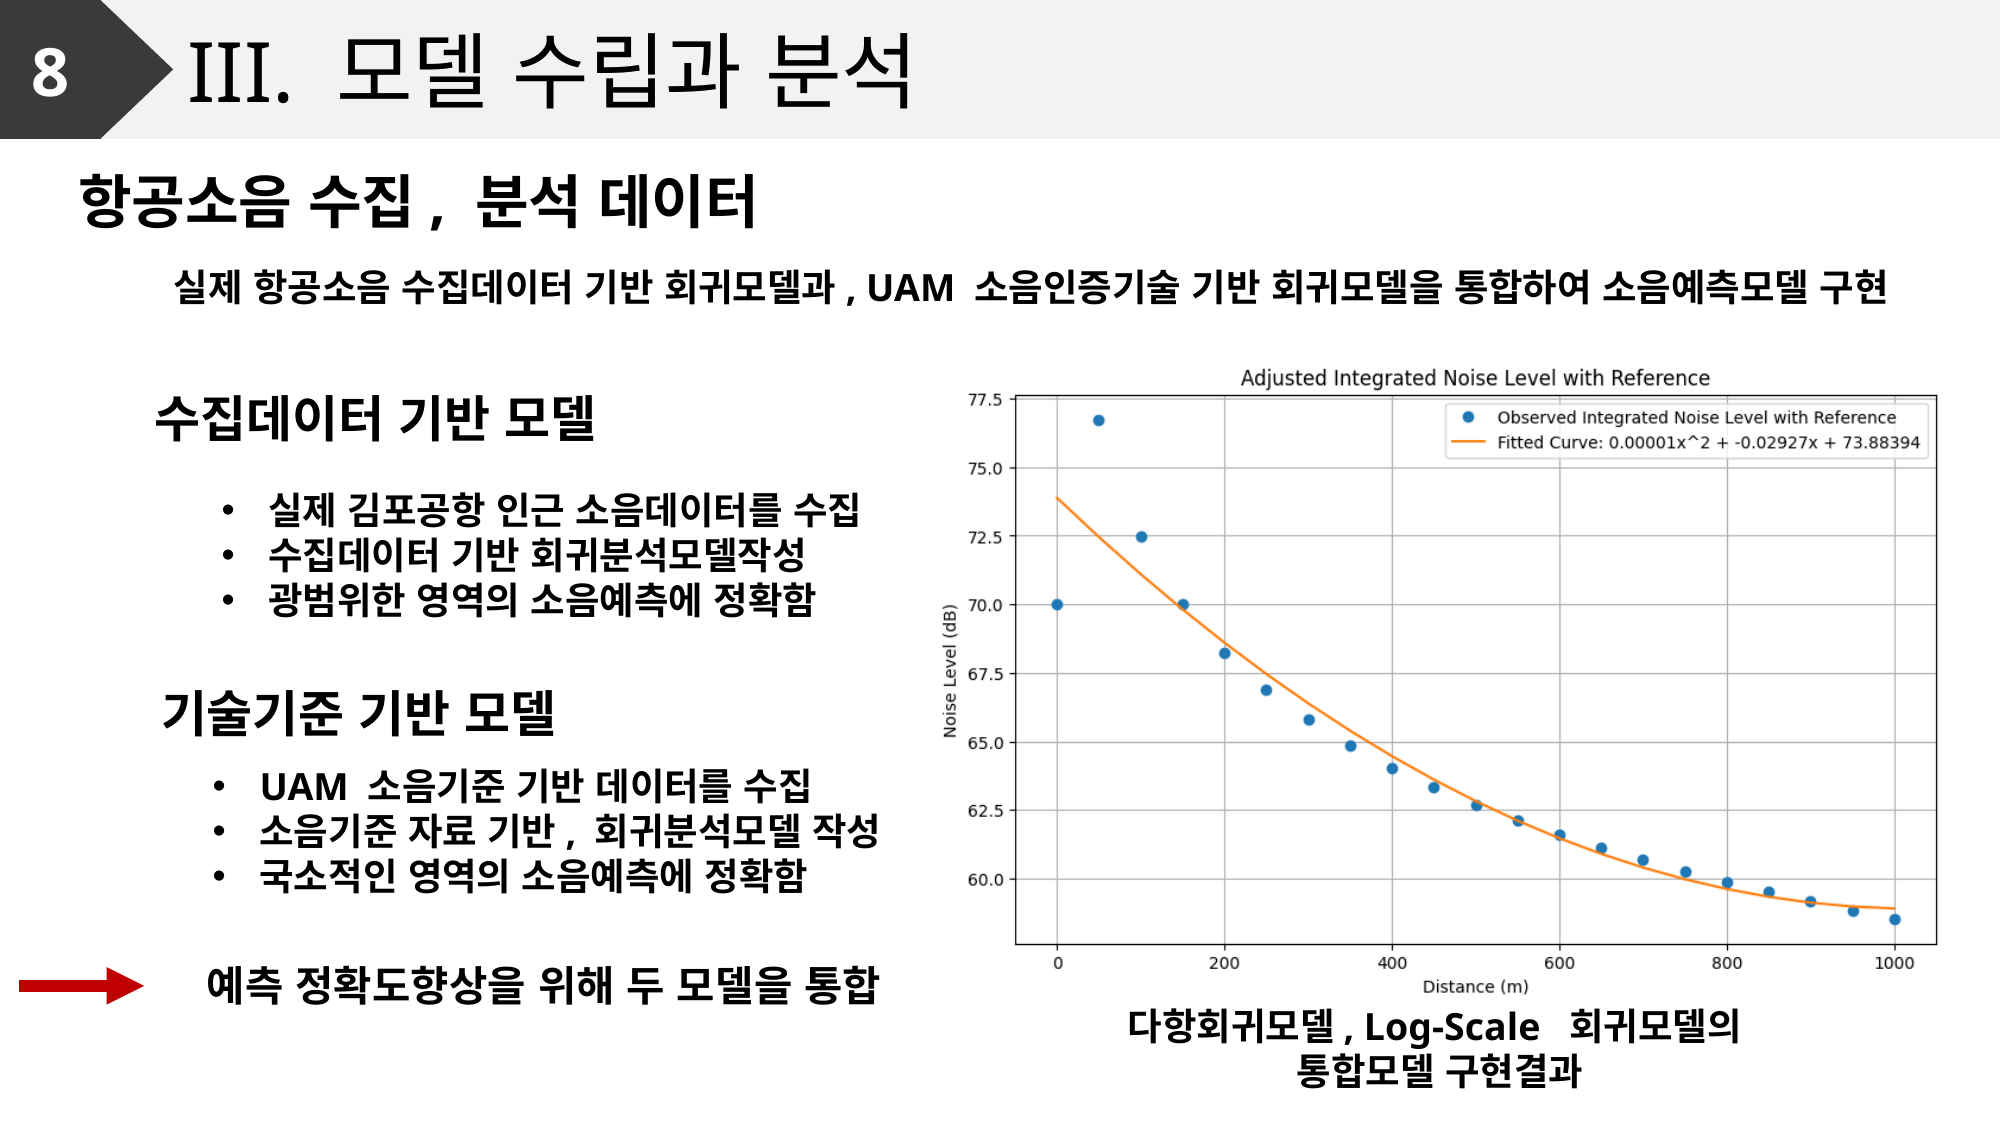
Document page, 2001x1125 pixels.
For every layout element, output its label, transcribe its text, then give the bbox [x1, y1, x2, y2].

text_box III. 모델 수립과 분석 [174, 11, 1578, 127]
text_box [114, 674, 922, 908]
text_box [174, 0, 2000, 140]
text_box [0, 0, 174, 140]
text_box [114, 379, 912, 632]
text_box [18, 952, 934, 1019]
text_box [932, 356, 1948, 1094]
text_box 항공소음 수집, 분석 데이터 [63, 158, 774, 243]
text_box 실제 항공소음 수집데이터 기반 회귀모델과, UAM 소음인증기술 기반 회귀모델을 통합하여 소음예측모델 구현 [159, 256, 1905, 317]
